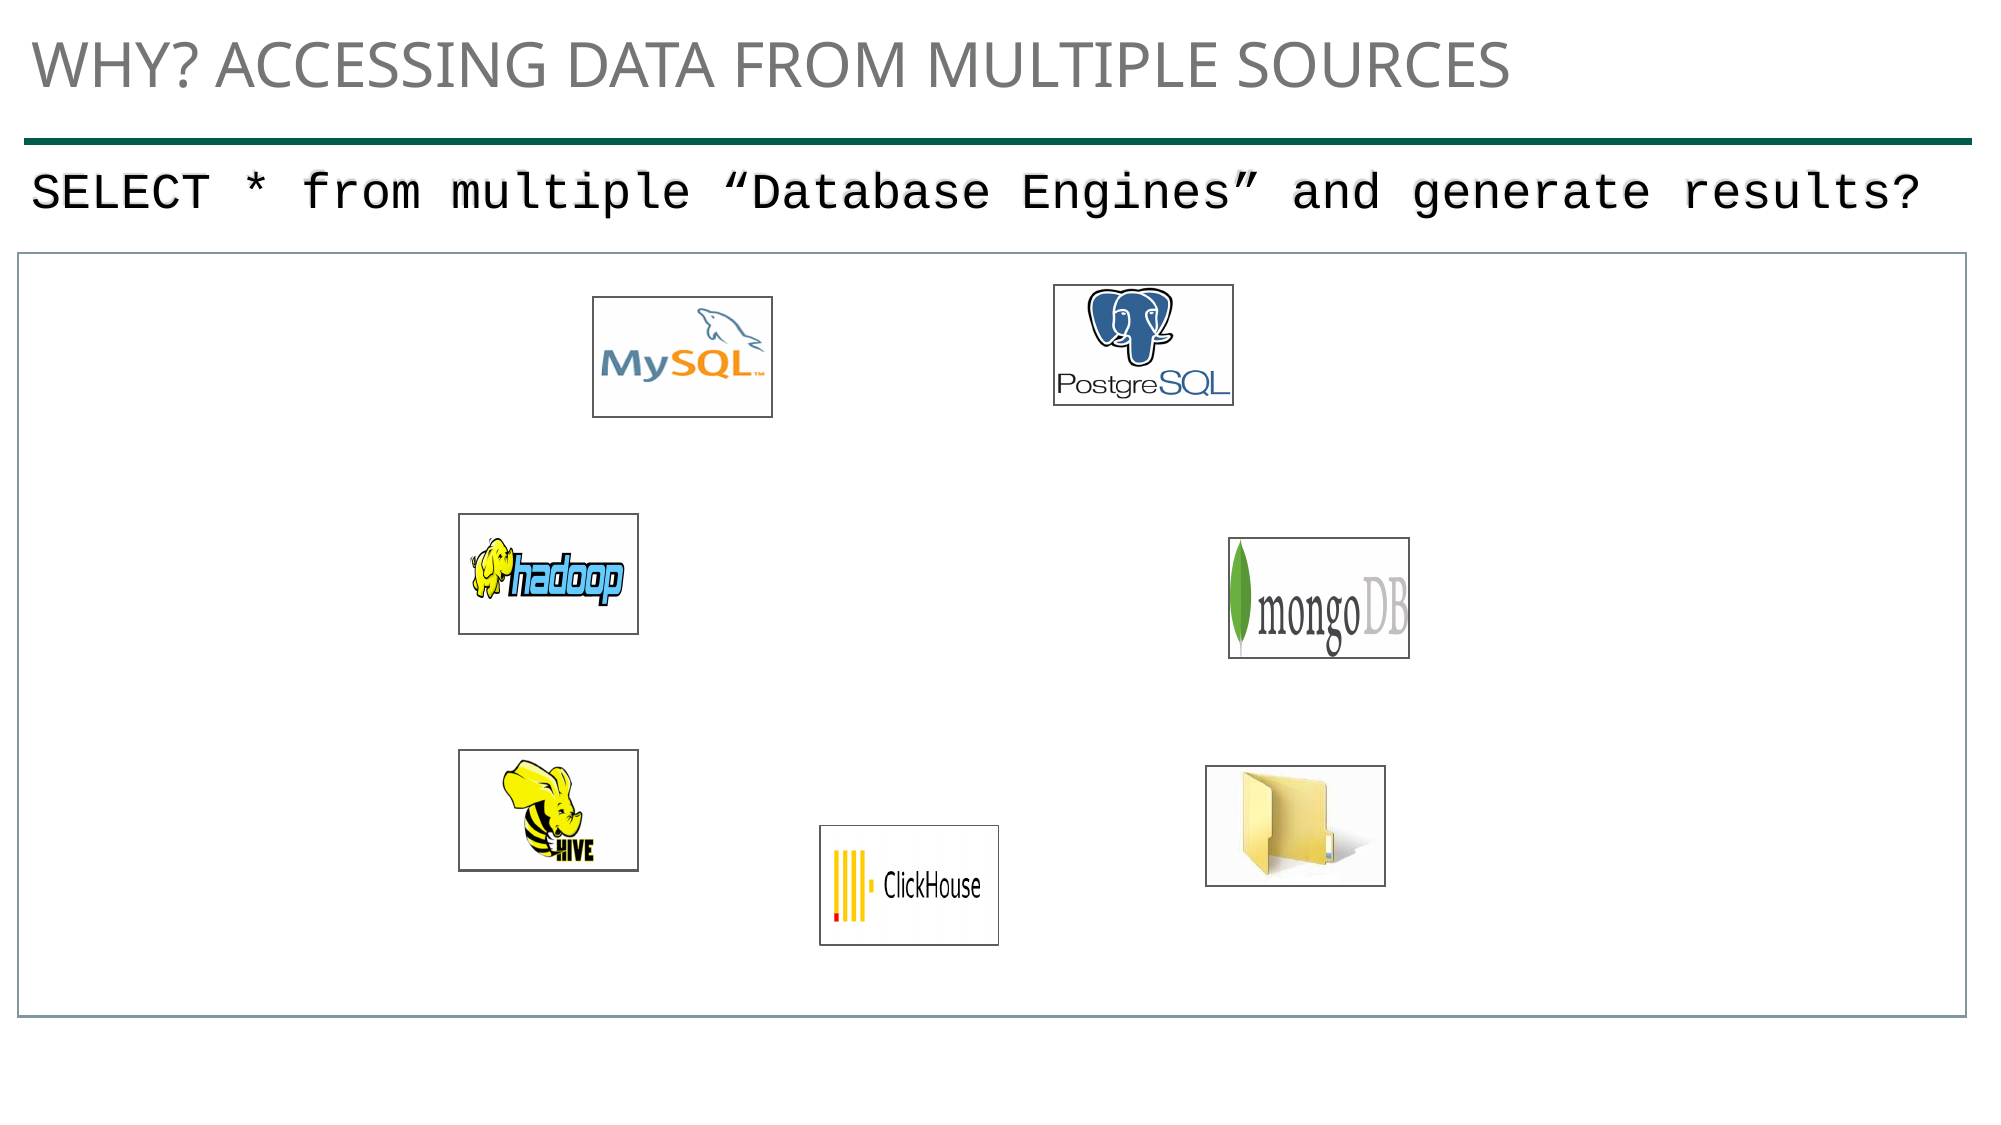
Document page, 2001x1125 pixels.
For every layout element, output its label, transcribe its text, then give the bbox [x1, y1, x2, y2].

picture [459, 514, 638, 633]
picture [820, 825, 998, 945]
text_box [17, 253, 1967, 1017]
picture [1054, 285, 1233, 404]
list SELECT * from multiple “Database Engines” and generate results? [23, 157, 1973, 1009]
picture [1230, 538, 1408, 657]
picture [1206, 766, 1384, 886]
title Why? Accessing Data From Multiple Sources [23, 8, 1973, 128]
picture [593, 297, 772, 417]
picture [459, 751, 638, 870]
